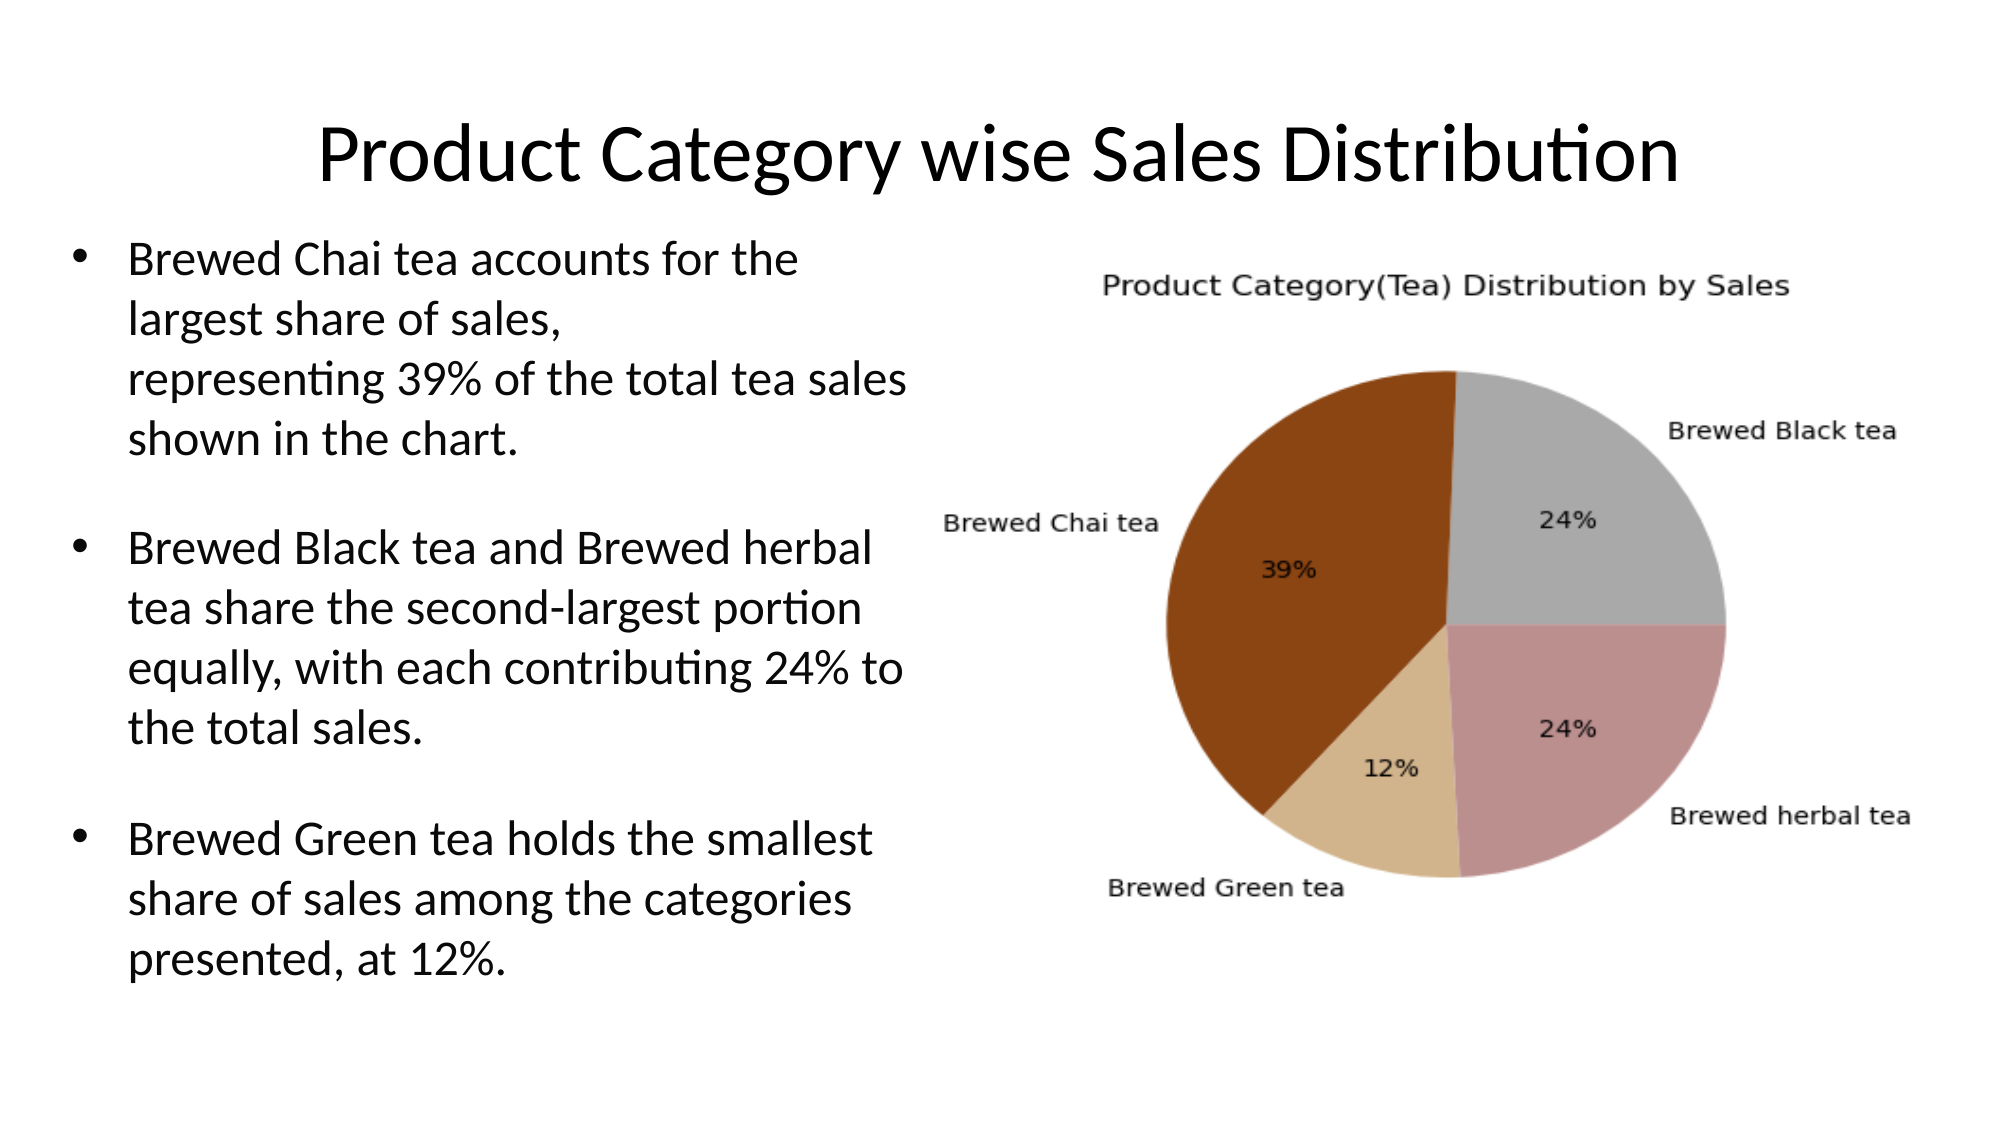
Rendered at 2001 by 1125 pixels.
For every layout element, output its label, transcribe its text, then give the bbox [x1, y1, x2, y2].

title Product Category wise Sales Distribution [137, 59, 1863, 250]
text_box Brewed Chai tea accounts for the largest share of sales, representing 39% of the total tea sales shown in the chart. Brewed Black tea and Brewed herbal tea share the second-largest portion equally, with each contributing 24% to the total sales. Brewed Green tea holds the smallest share of sales among the categories presented, at 12%. [56, 217, 950, 993]
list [911, 270, 1931, 948]
